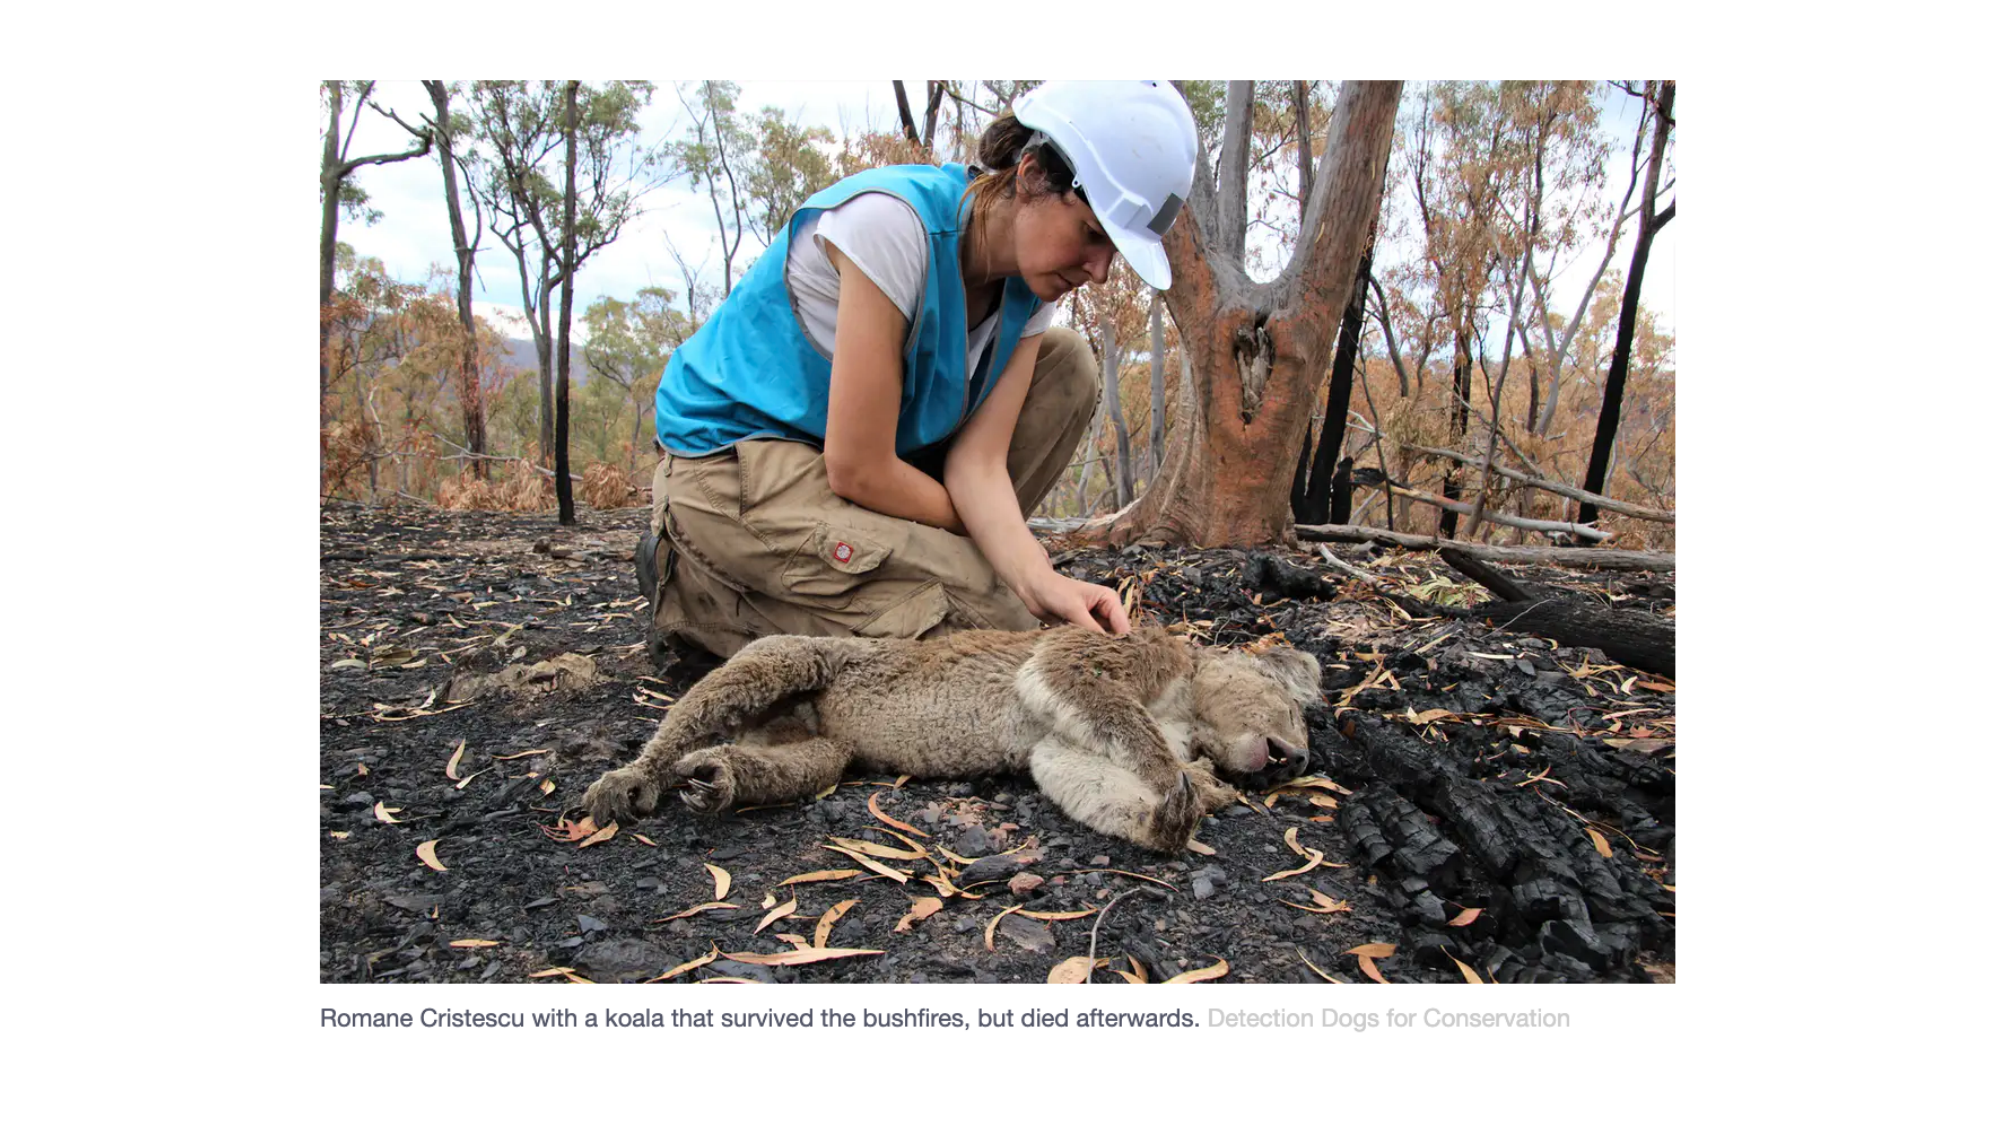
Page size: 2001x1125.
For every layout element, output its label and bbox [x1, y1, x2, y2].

list [311, 78, 1689, 1047]
